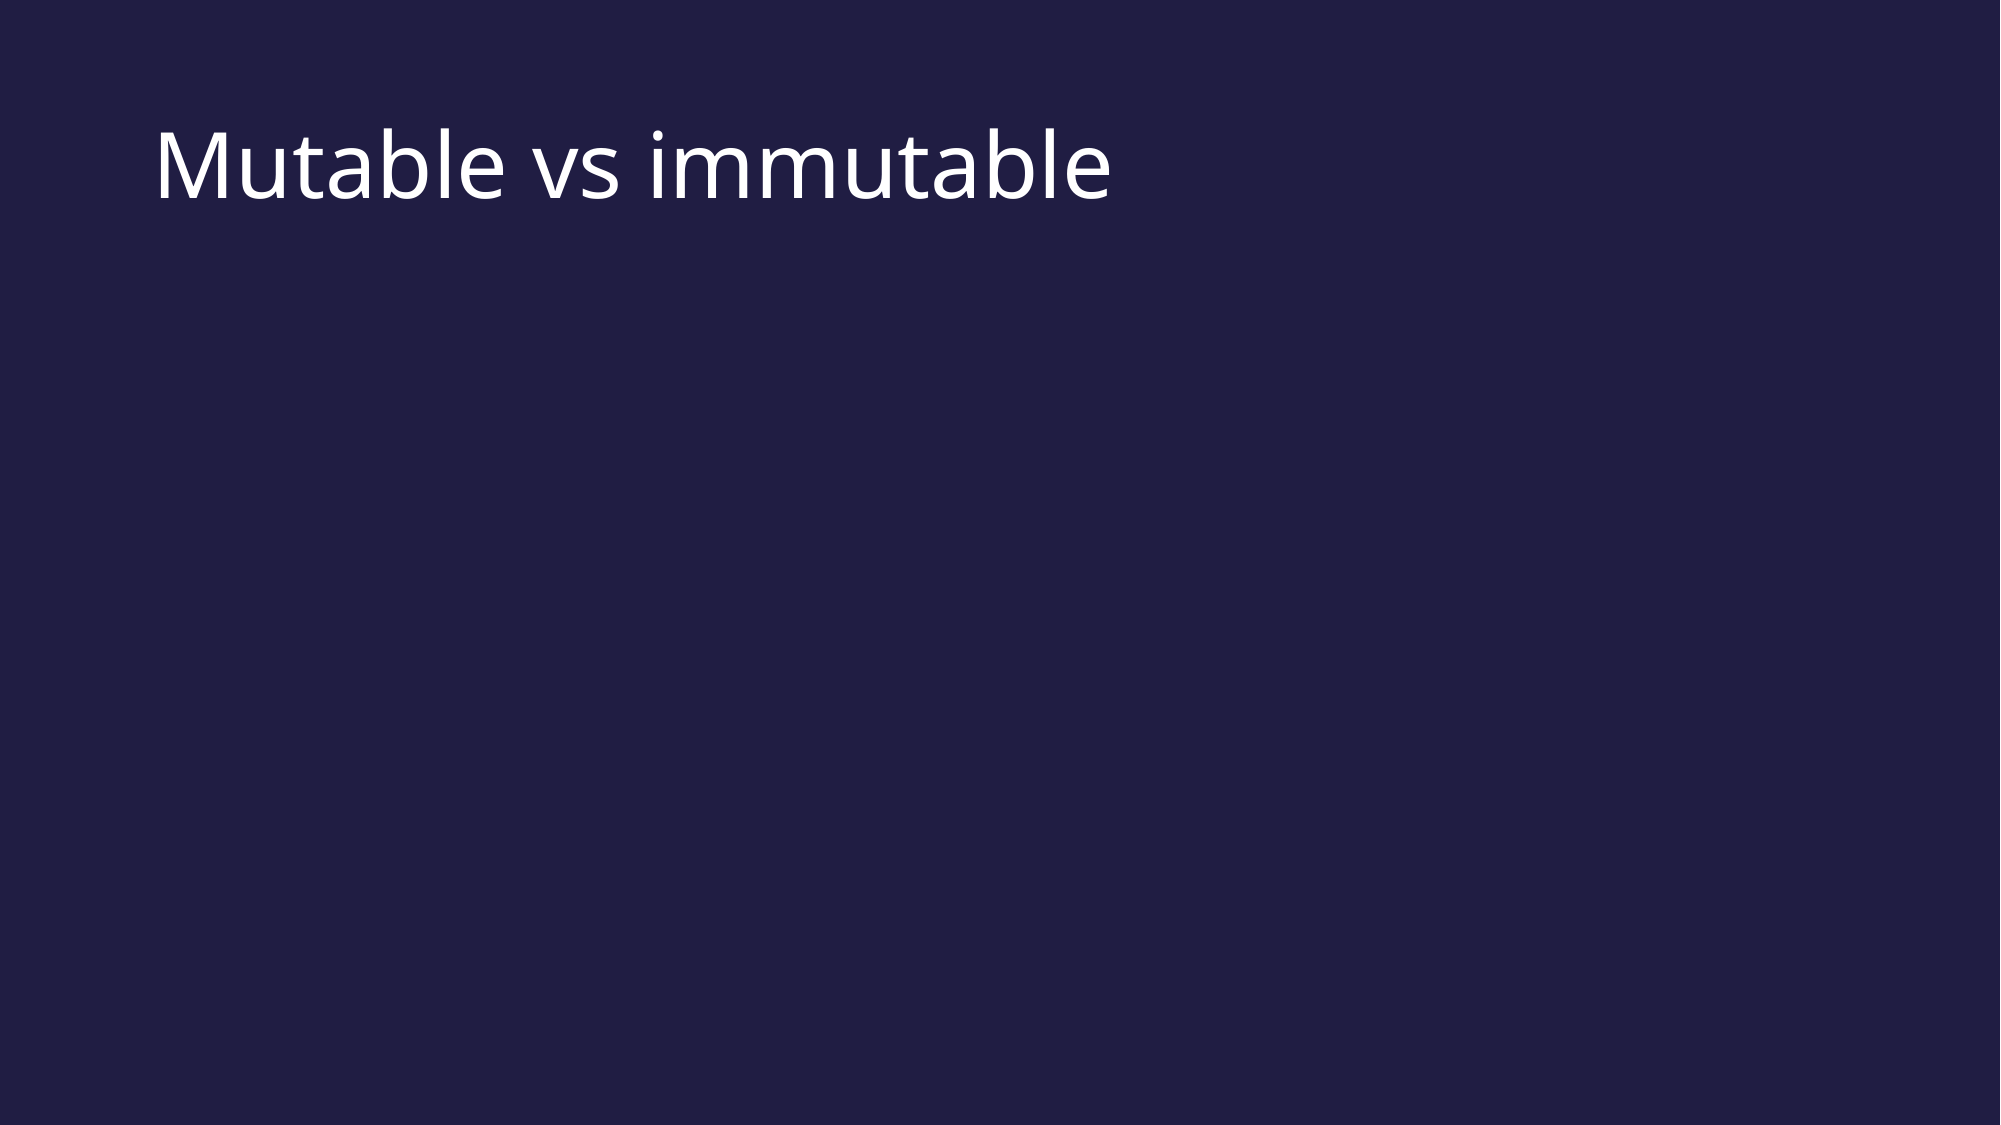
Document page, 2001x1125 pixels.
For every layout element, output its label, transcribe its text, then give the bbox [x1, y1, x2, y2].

title Mutable vs immutable [137, 59, 1863, 278]
